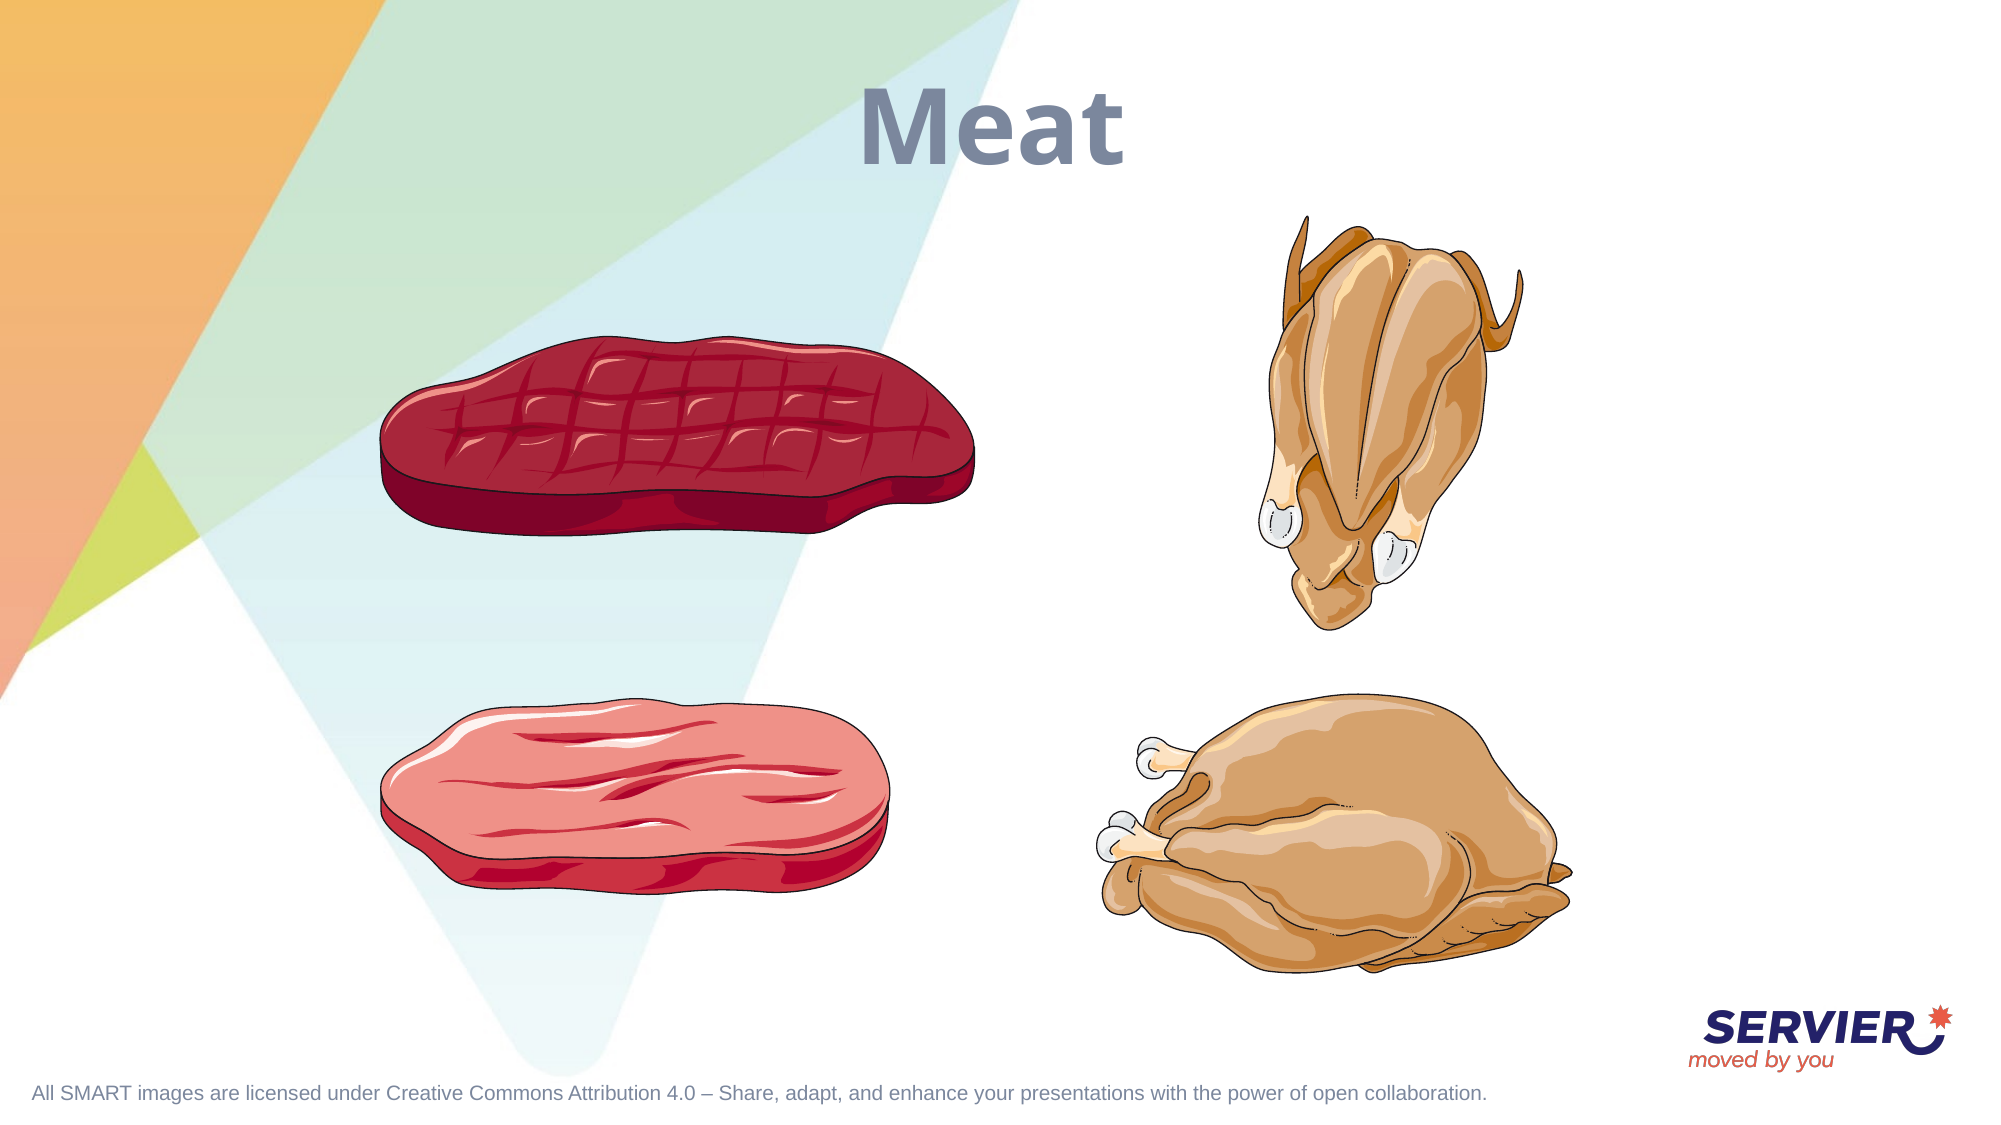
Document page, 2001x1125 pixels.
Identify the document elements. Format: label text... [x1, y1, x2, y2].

picture [0, 0, 2001, 1125]
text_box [1255, 213, 1525, 633]
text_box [376, 335, 1001, 539]
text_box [1095, 693, 1588, 977]
title Meat [55, 12, 1927, 232]
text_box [377, 698, 920, 899]
